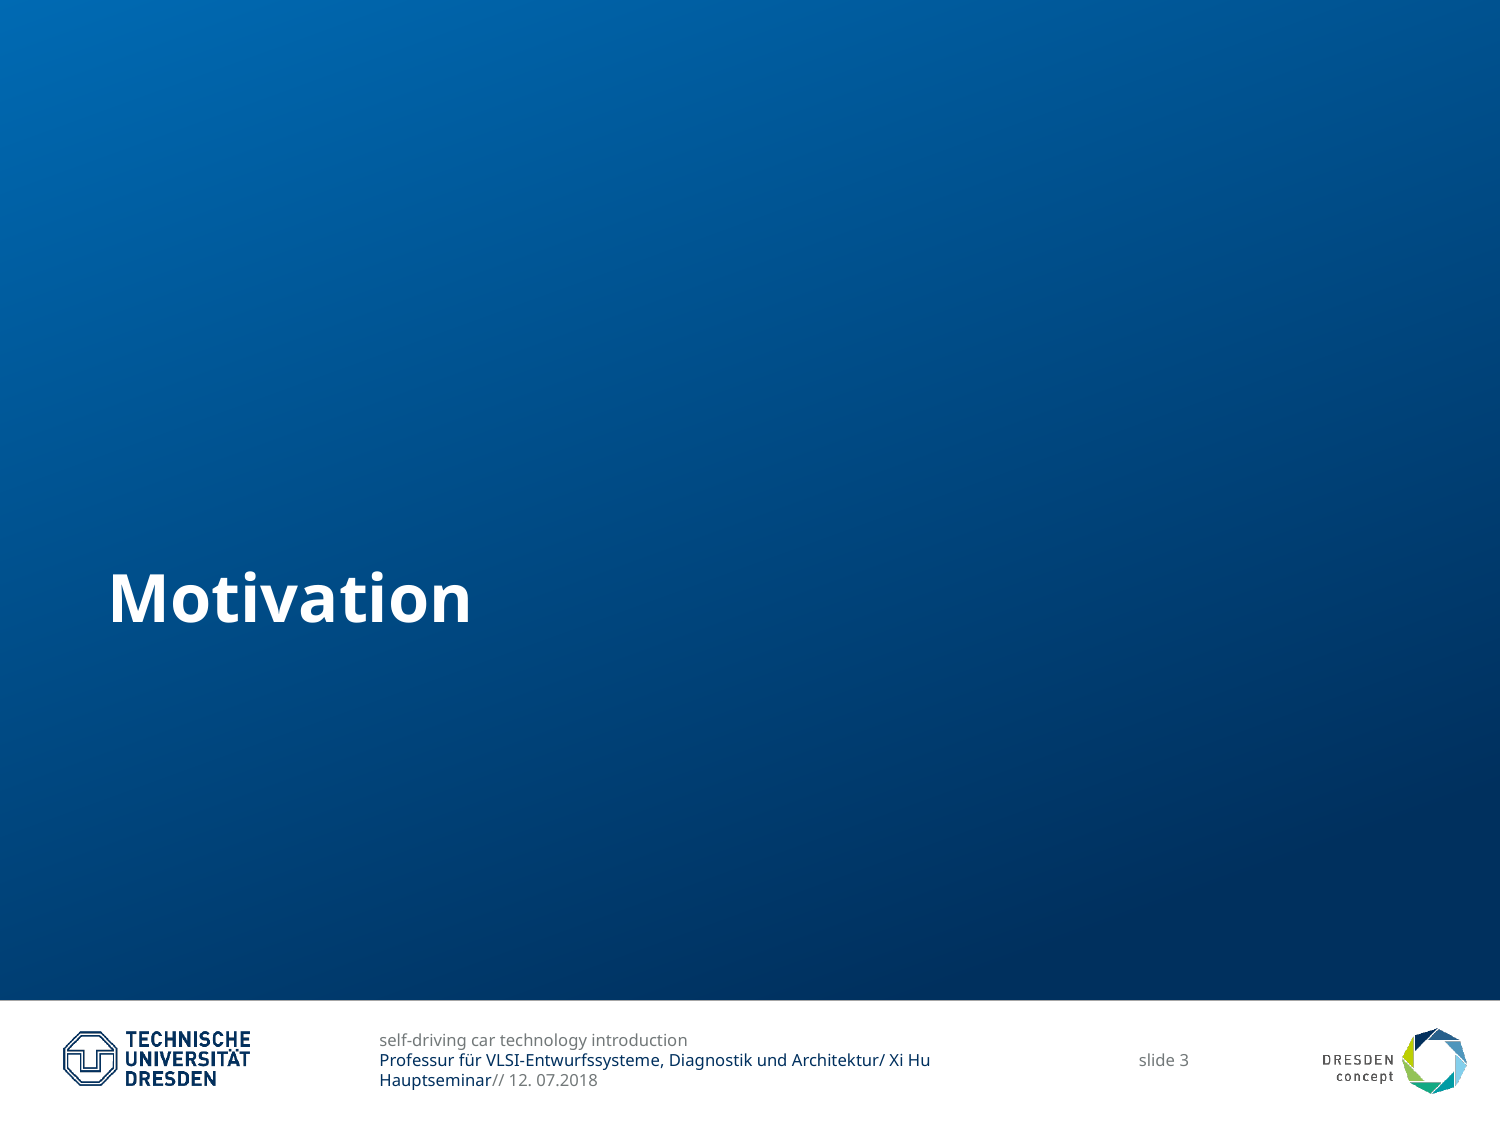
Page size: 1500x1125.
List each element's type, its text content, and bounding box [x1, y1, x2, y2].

picture [1323, 1028, 1467, 1094]
picture [63, 1031, 250, 1086]
title Motivation [107, 555, 1410, 753]
